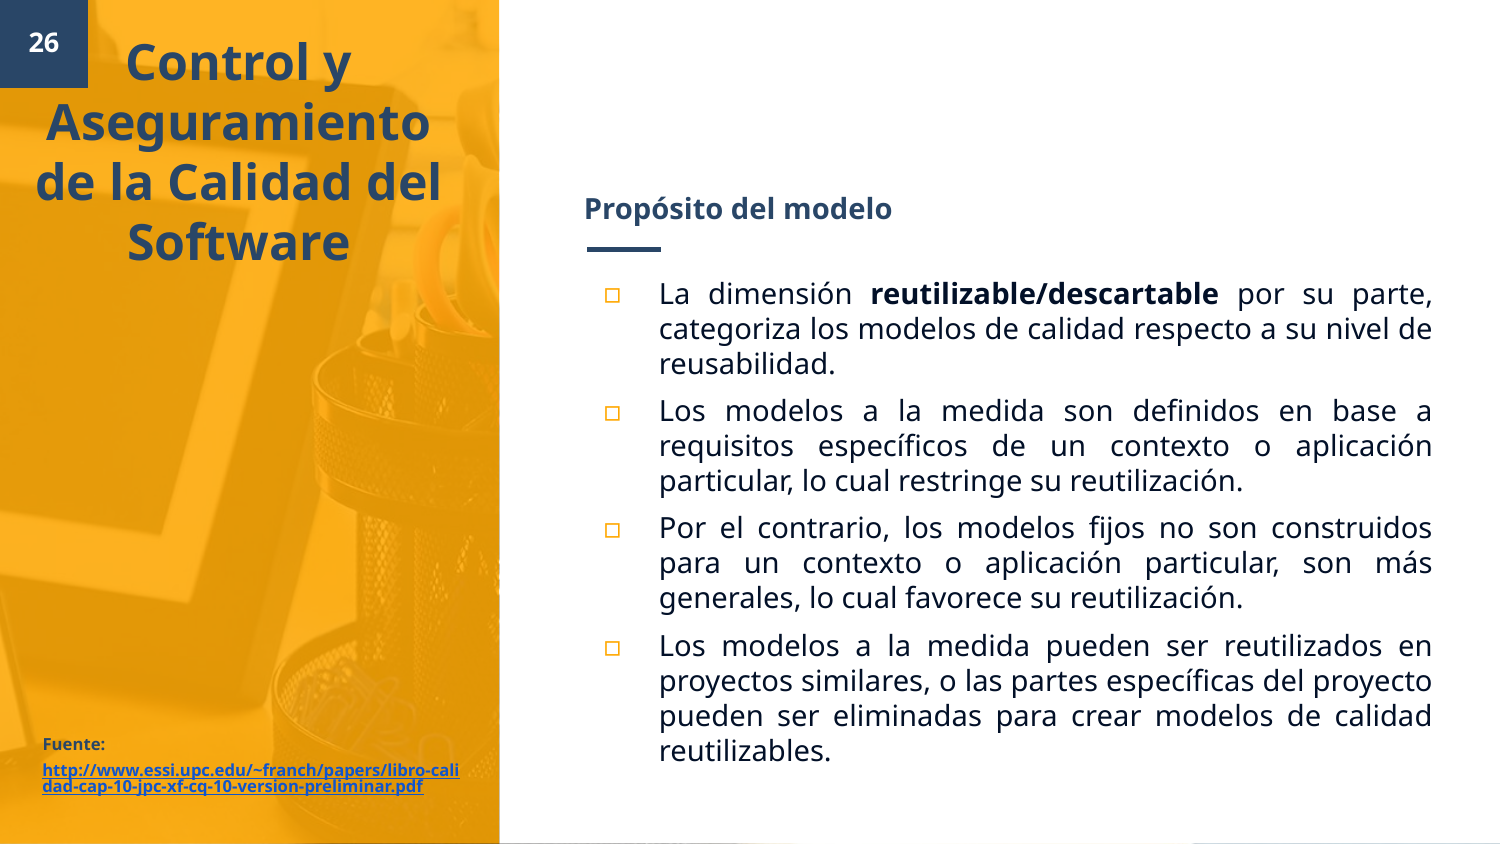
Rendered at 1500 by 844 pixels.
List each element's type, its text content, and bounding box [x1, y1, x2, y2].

text_box http://www.essi.upc.edu/~franch/papers/libro-calidad-cap-10-jpc-xf-cq-10-version-preliminar.pdf [27, 752, 479, 790]
text_box Control y Aseguramiento de la Calidad del Software [0, 0, 479, 302]
list La dimensión reutilizable/descartable por su parte, categoriza los modelos de calidad respecto a su nivel de reusabilidad. Los modelos a la medida son definidos en base a requisitos específicos de un contexto o aplicación particular, lo cual restringe su reutilización. Por el contrario, los modelos fijos no son construidos para un contexto o aplicación particular, son más generales, lo cual favorece su reutilización. Los modelos a la medida pueden ser reutilizados en proyectos similares, o las partes específicas del proyecto pueden ser eliminadas para crear modelos de calidad reutilizables. [568, 260, 1449, 808]
title Propósito del modelo [568, 130, 1426, 241]
text_box Fuente: [27, 715, 135, 769]
